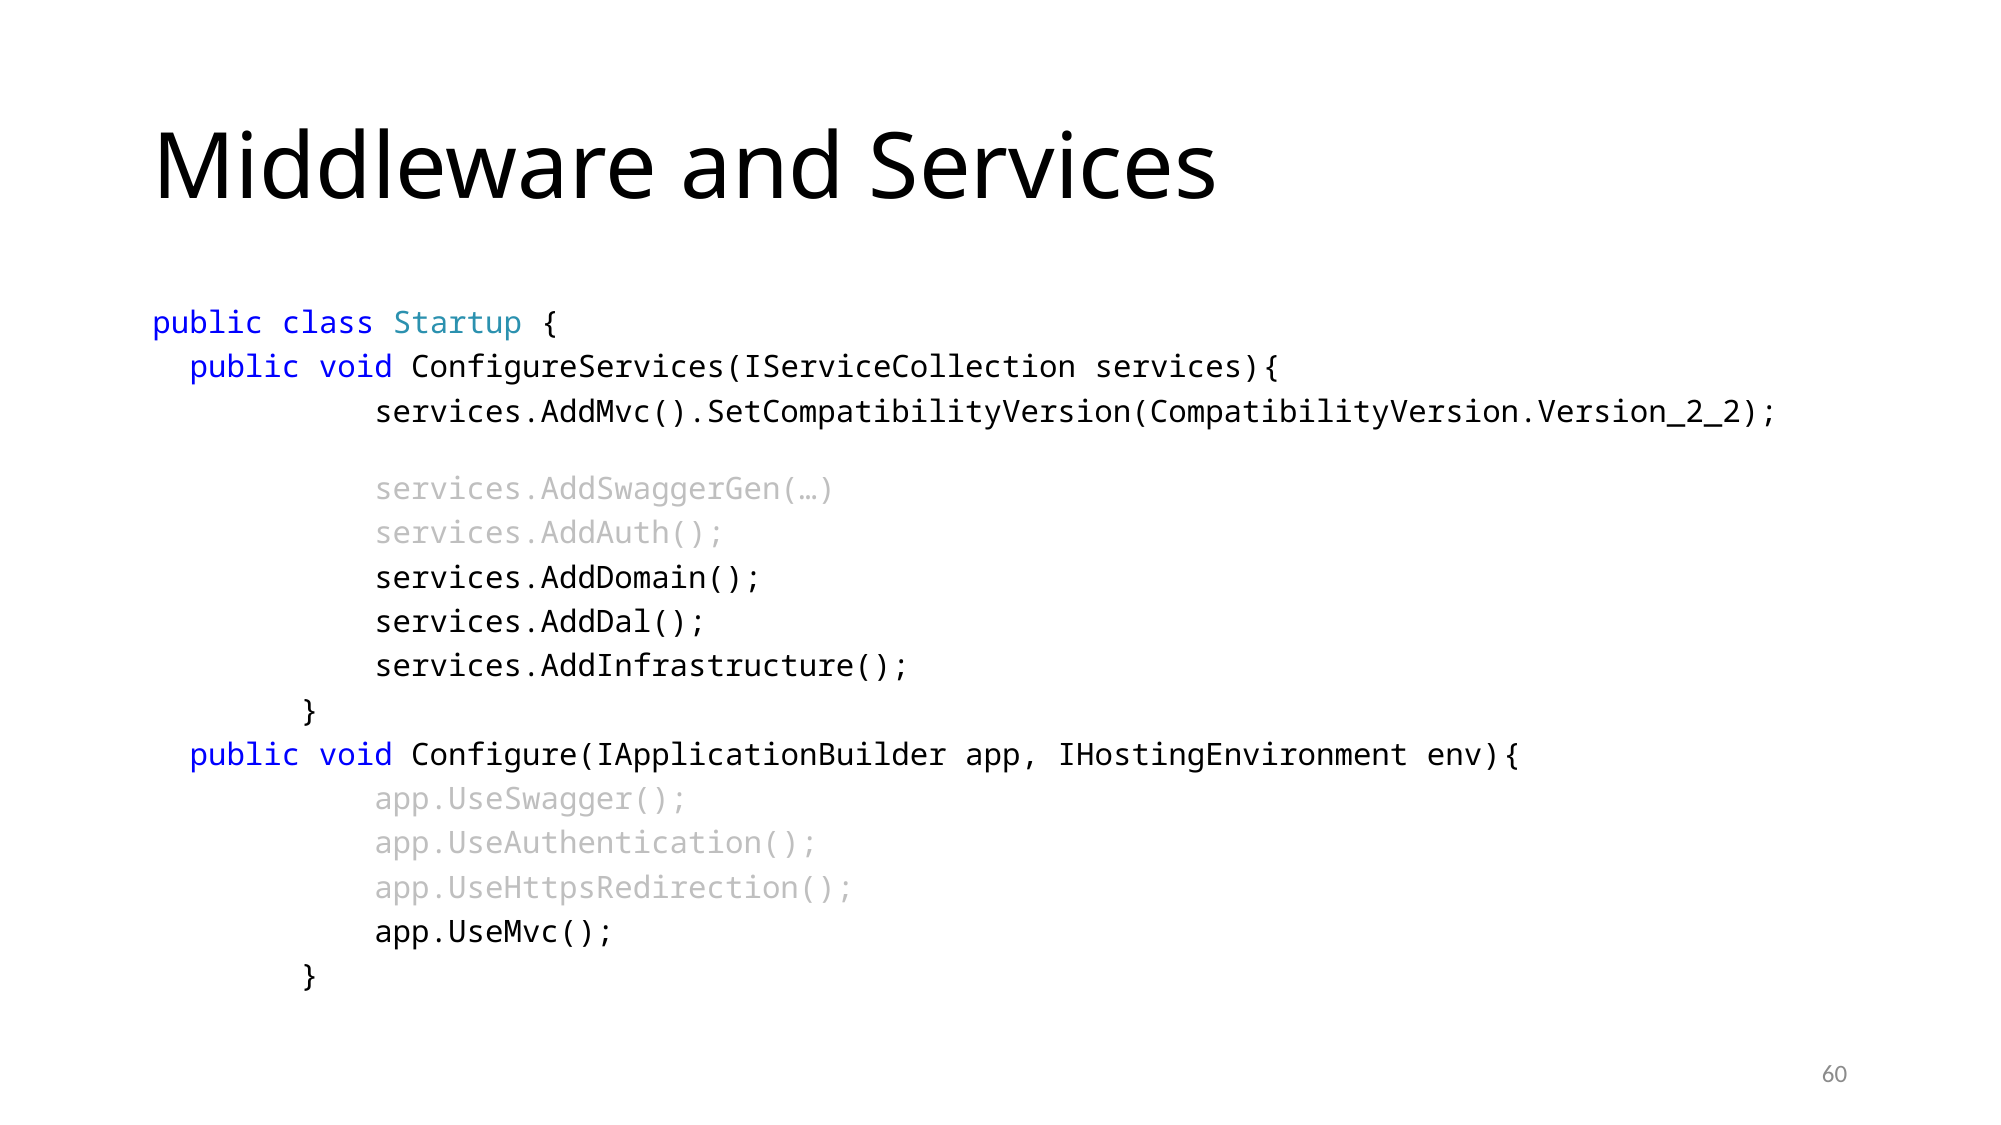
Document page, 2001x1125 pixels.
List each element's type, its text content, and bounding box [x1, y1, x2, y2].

list public class Startup { public void ConfigureServices(IServiceCollection services){ services.AddMvc().SetCompatibilityVersion(CompatibilityVersion.Version_2_2); services.AddSwaggerGen(…) services.AddAuth(); services.AddDomain(); services.AddDal(); services.AddInfrastructure(); } public void Configure(IApplicationBuilder app, IHostingEnvironment env){ app.UseSwagger(); app.UseAuthentication(); app.UseHttpsRedirection(); app.UseMvc(); } [137, 299, 1863, 1014]
slide_number 60 [1412, 1042, 1863, 1103]
title Middleware and Services [137, 59, 1863, 278]
